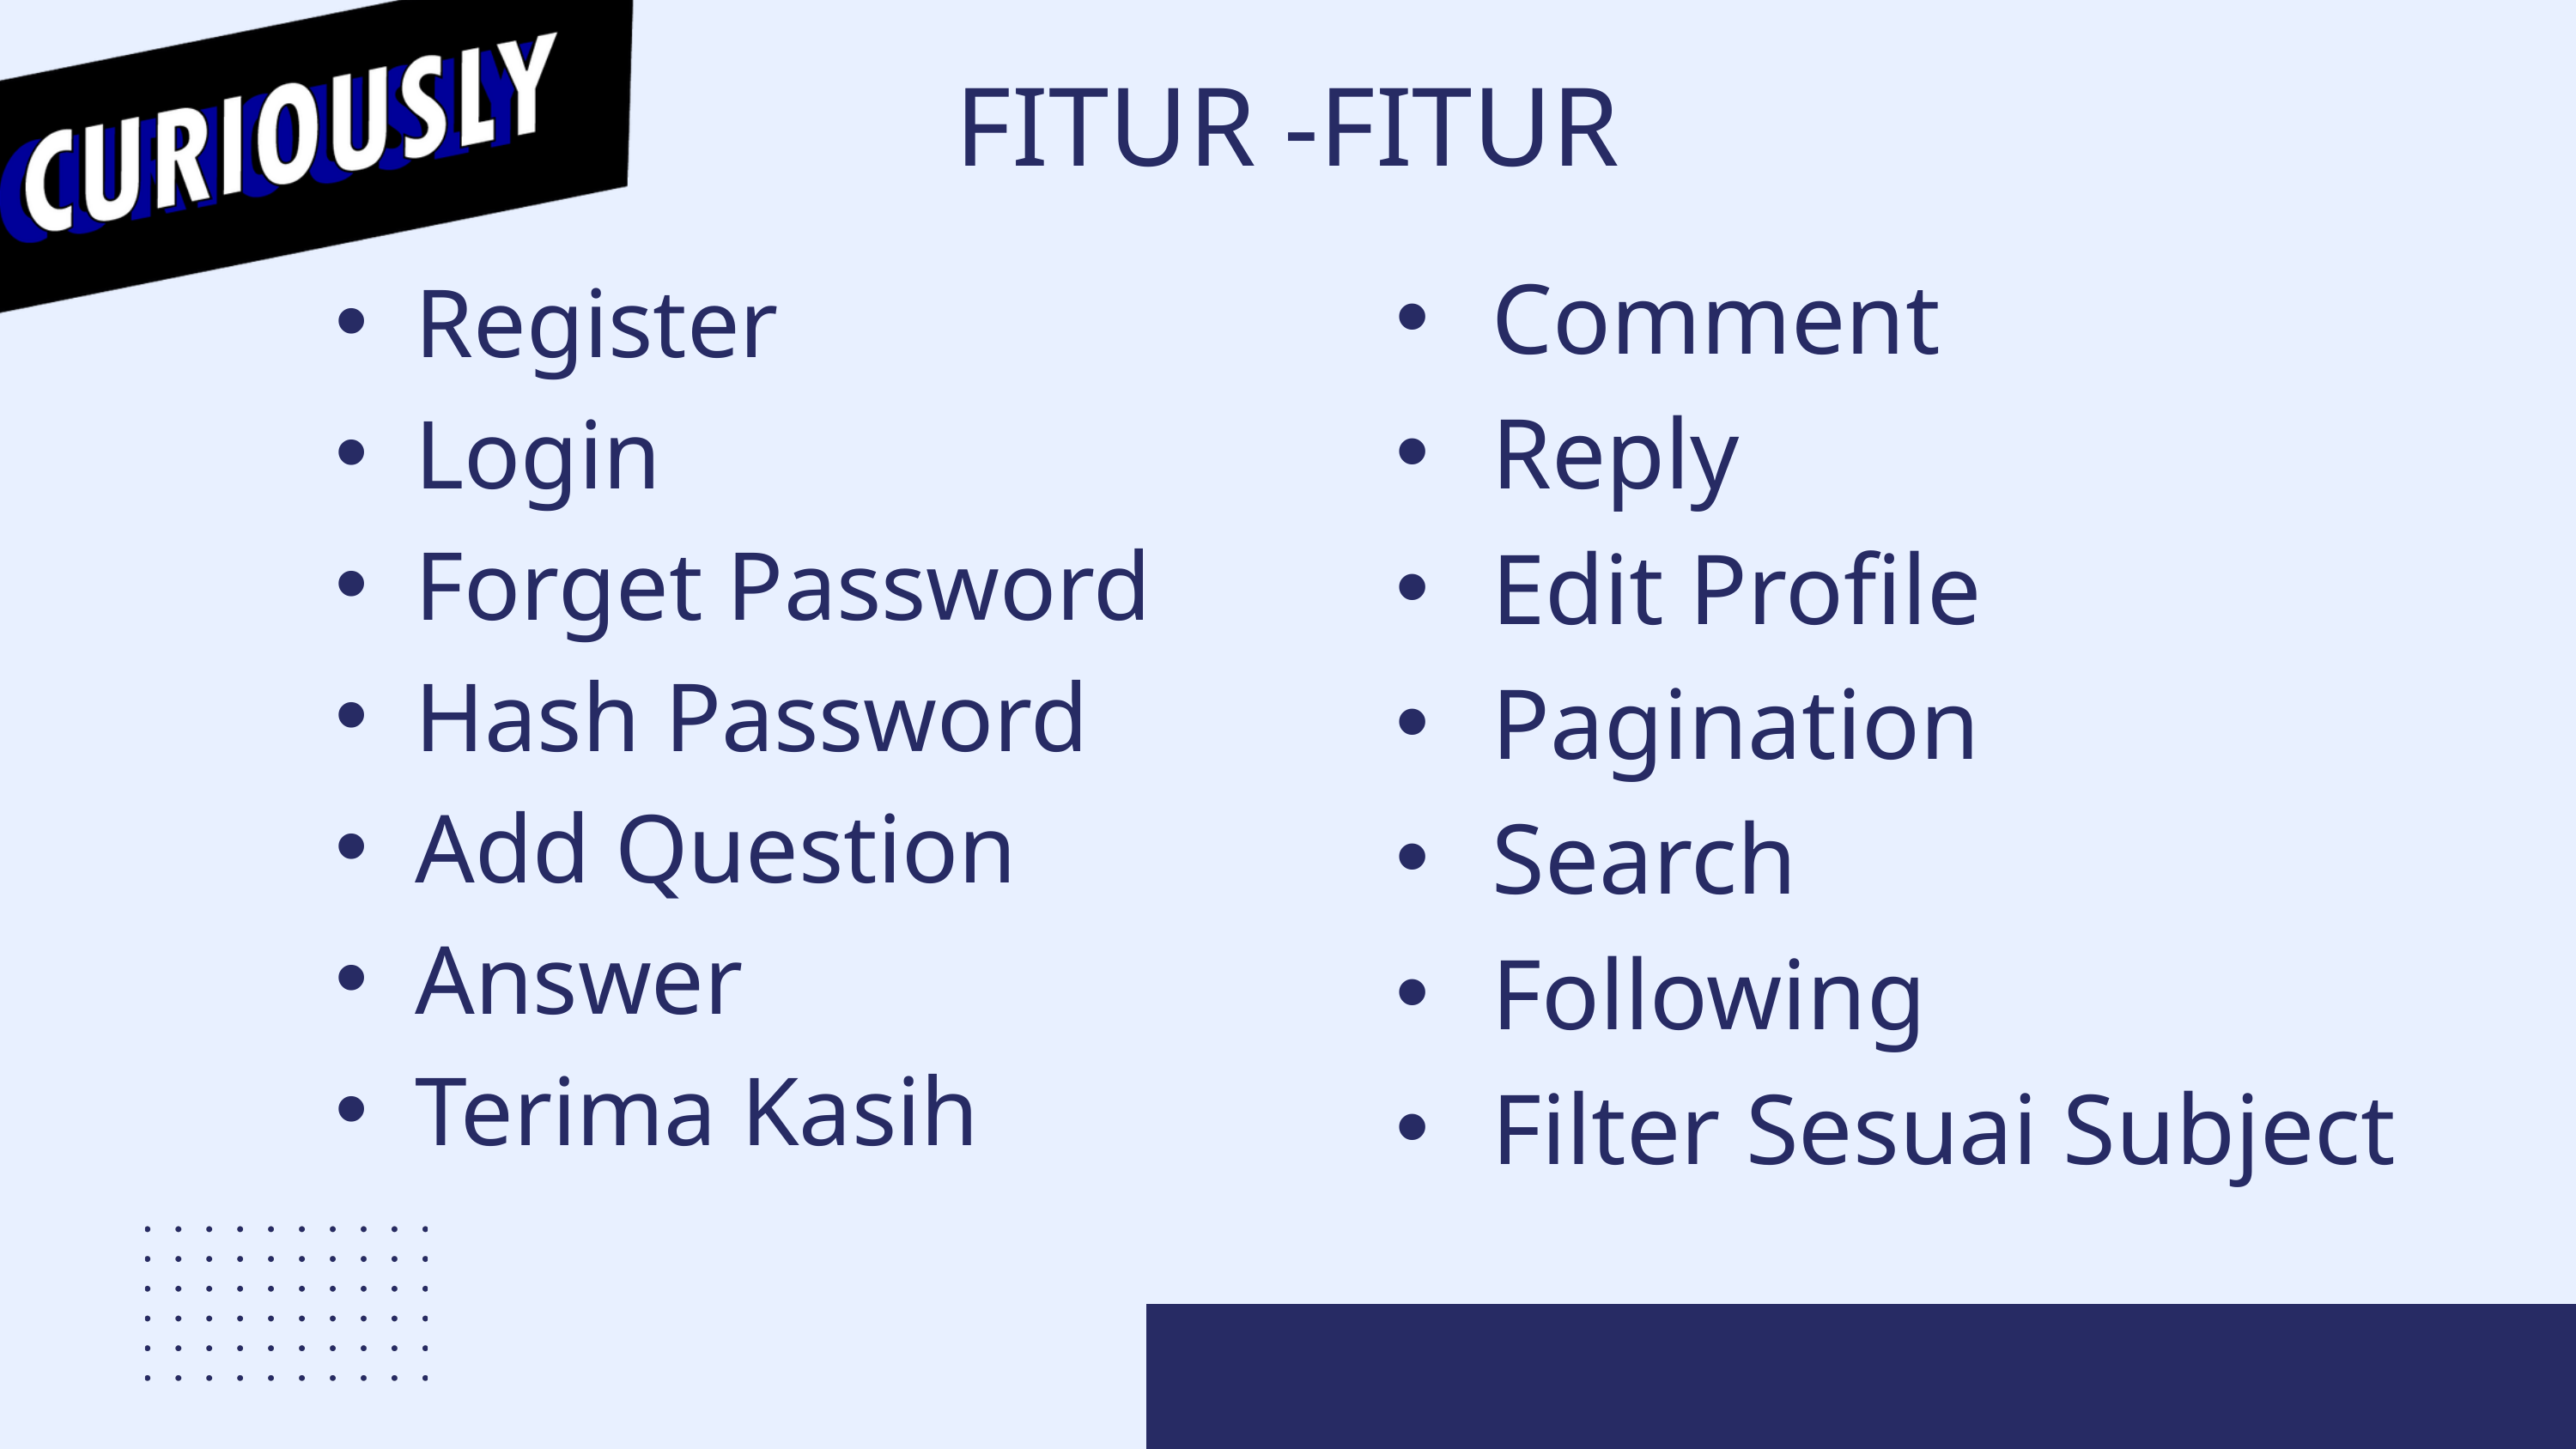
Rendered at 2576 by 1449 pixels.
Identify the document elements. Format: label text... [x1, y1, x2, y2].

text_box [144, 1226, 428, 1381]
text_box [0, 0, 668, 374]
text_box Comment Reply Edit Profile Pagination Search Following Filter Sesuai Subject [1395, 238, 2458, 1185]
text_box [1145, 1303, 2576, 1449]
text_box Register Login Forget Password Hash Password Add Question Answer Terima Kasih [255, 244, 1322, 1165]
text_box FITUR -FITUR [668, 35, 2093, 188]
